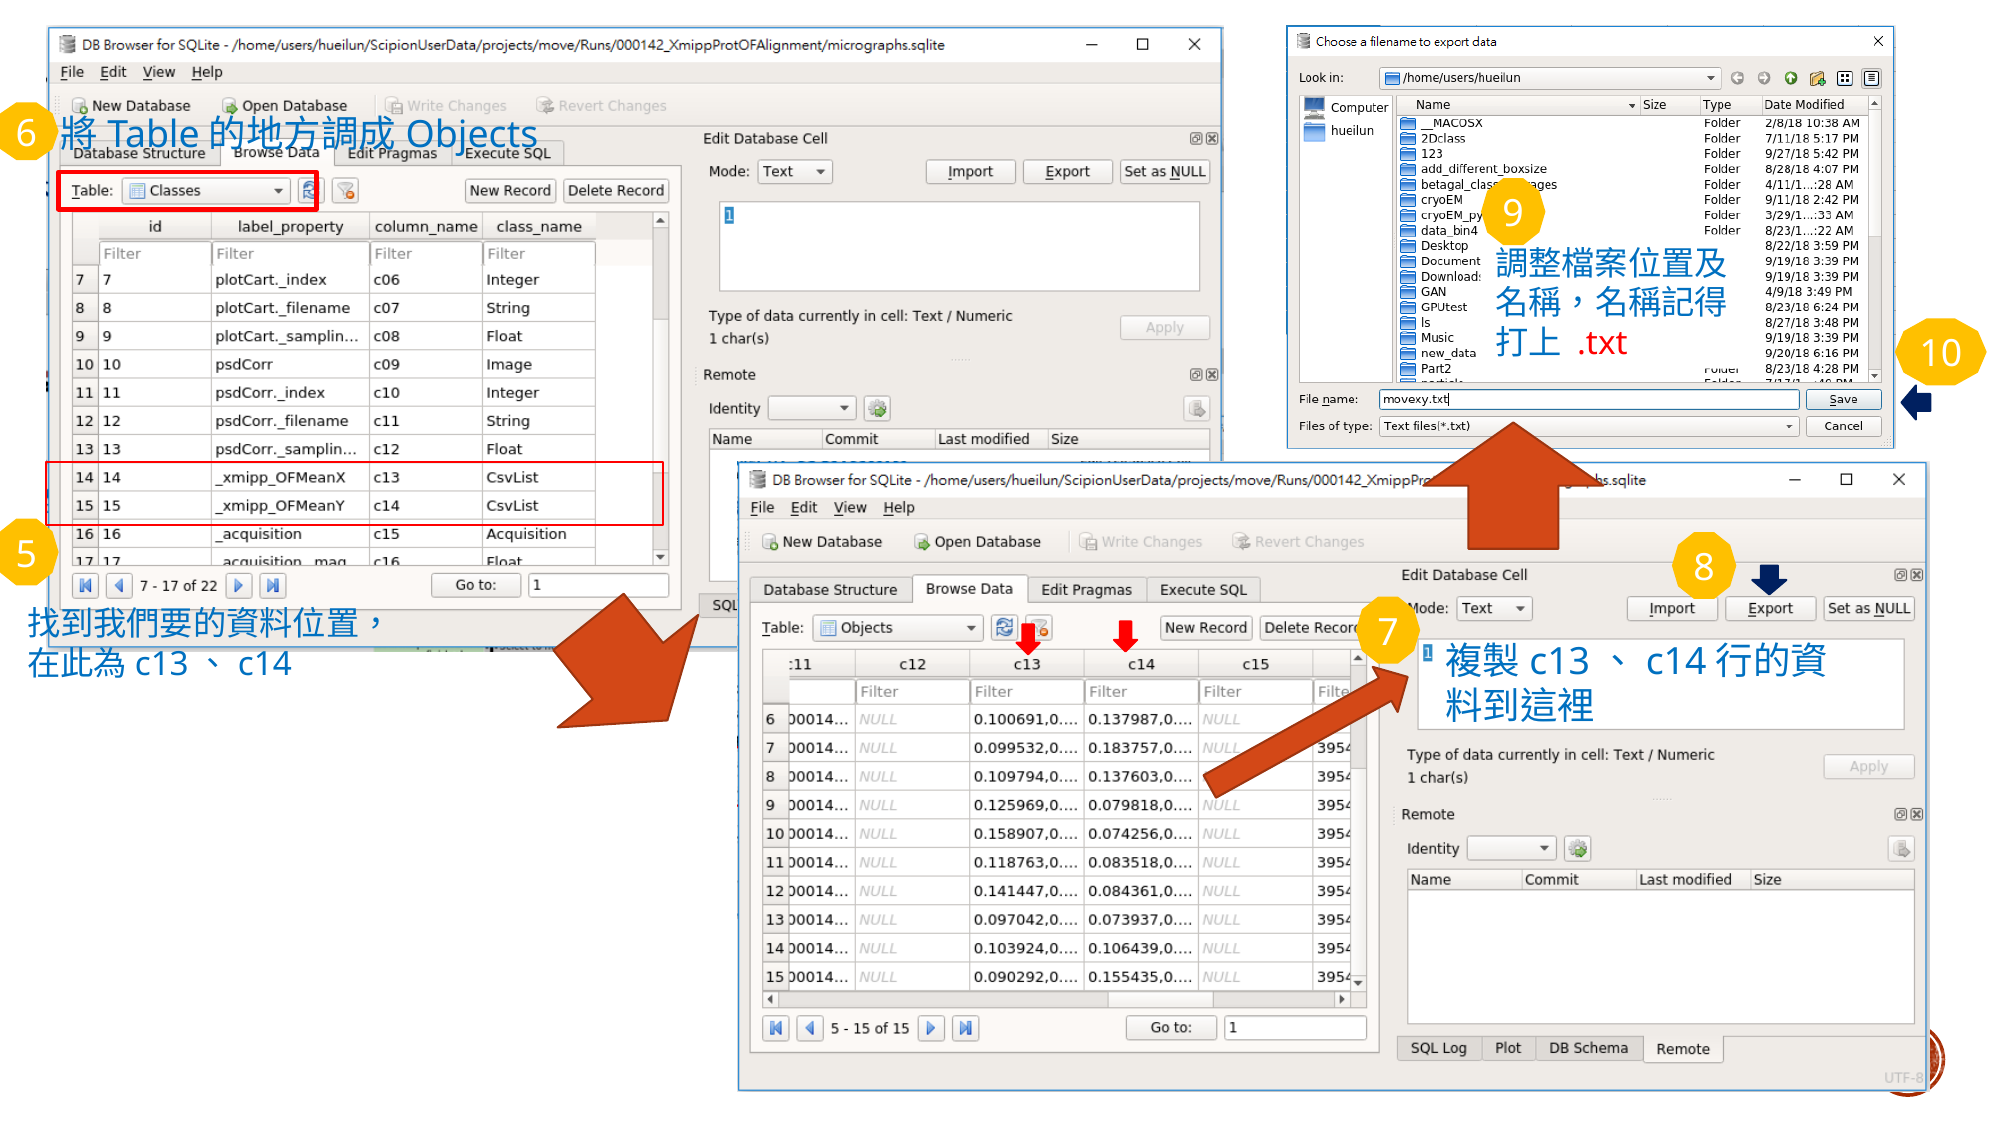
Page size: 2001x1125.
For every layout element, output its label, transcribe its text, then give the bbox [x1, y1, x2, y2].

text_box 10 [1897, 317, 1988, 387]
text_box 找到我們要的資料位置， 在此為c13、c14 [12, 594, 483, 689]
text_box 6 [0, 101, 45, 162]
text_box [1456, 449, 1571, 461]
text_box [1900, 384, 1932, 421]
text_box [554, 653, 689, 729]
picture [737, 461, 1930, 1092]
picture [1286, 25, 1896, 449]
text_box 5 [0, 517, 45, 587]
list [46, 28, 1221, 651]
